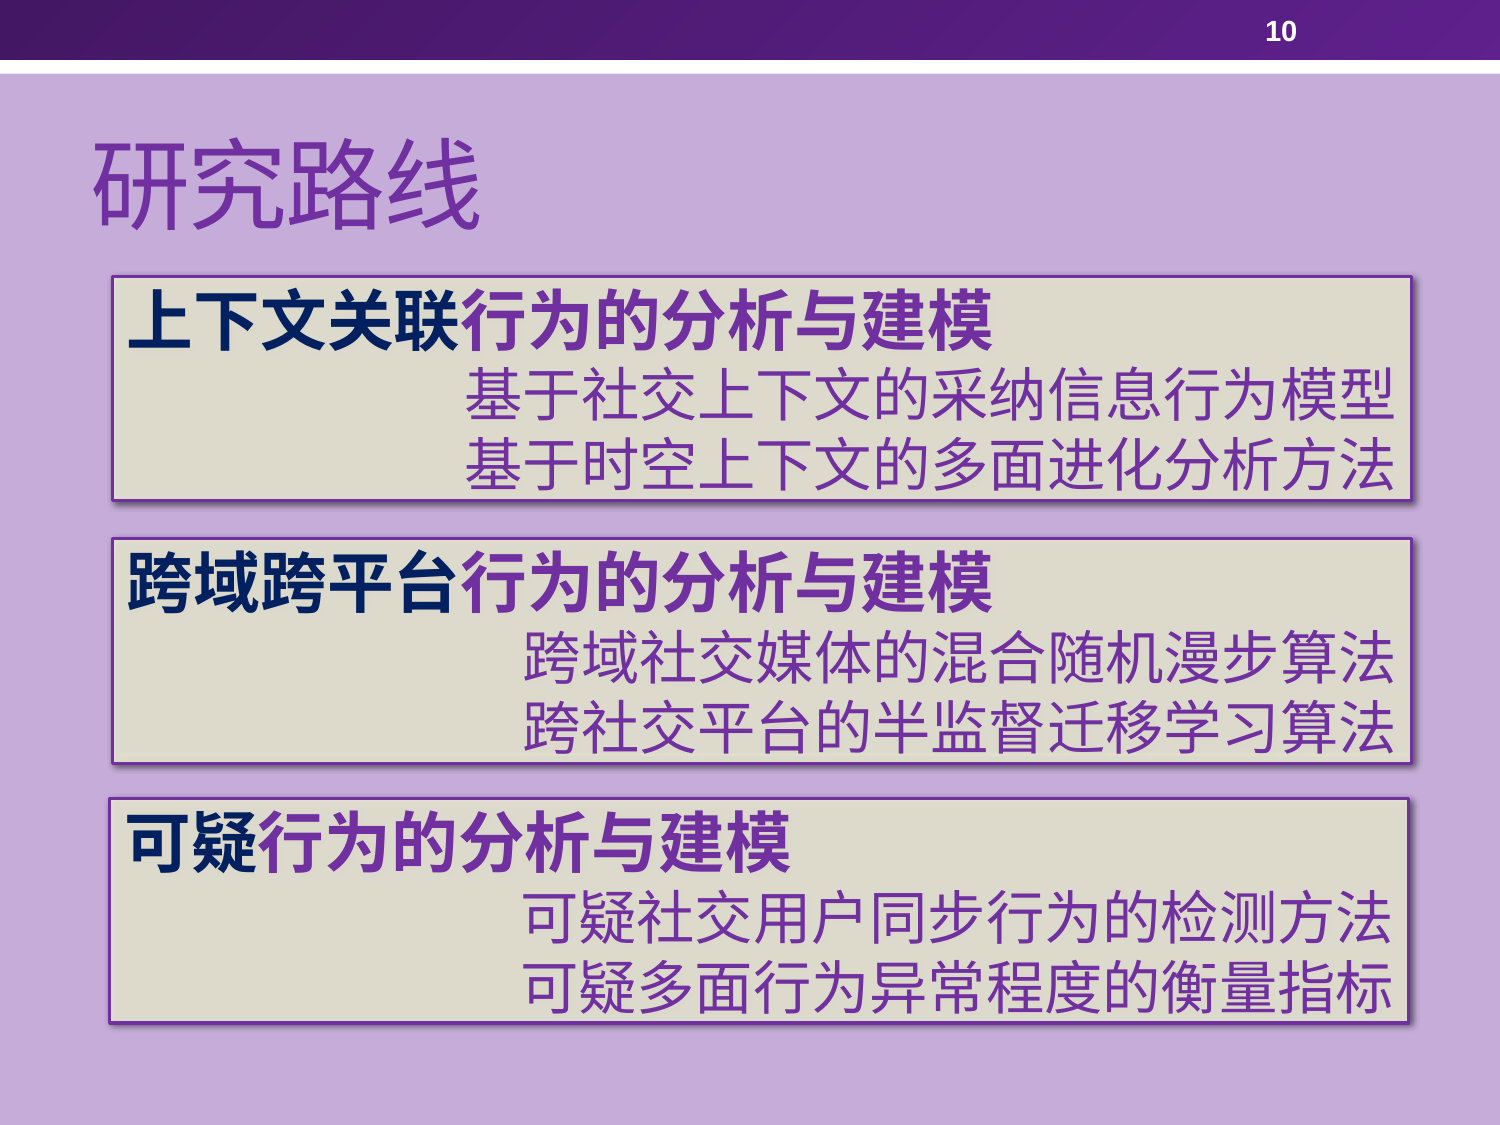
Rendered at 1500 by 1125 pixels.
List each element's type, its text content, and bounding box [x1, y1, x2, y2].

text_box 上下文关联行为的分析与建模 基于社交上下文的采纳信息行为模型 基于时空上下文的多面进化分析方法 [111, 276, 1412, 501]
slide_number 10 [1250, 3, 1425, 57]
text_box 跨域跨平台行为的分析与建模 跨域社交媒体的混合随机漫步算法 跨社交平台的半监督迁移学习算法 [111, 538, 1412, 764]
text_box 可疑行为的分析与建模 可疑社交用户同步行为的检测方法 可疑多面行为异常程度的衡量指标 [109, 798, 1409, 1024]
title 研究路线 [75, 87, 1425, 250]
